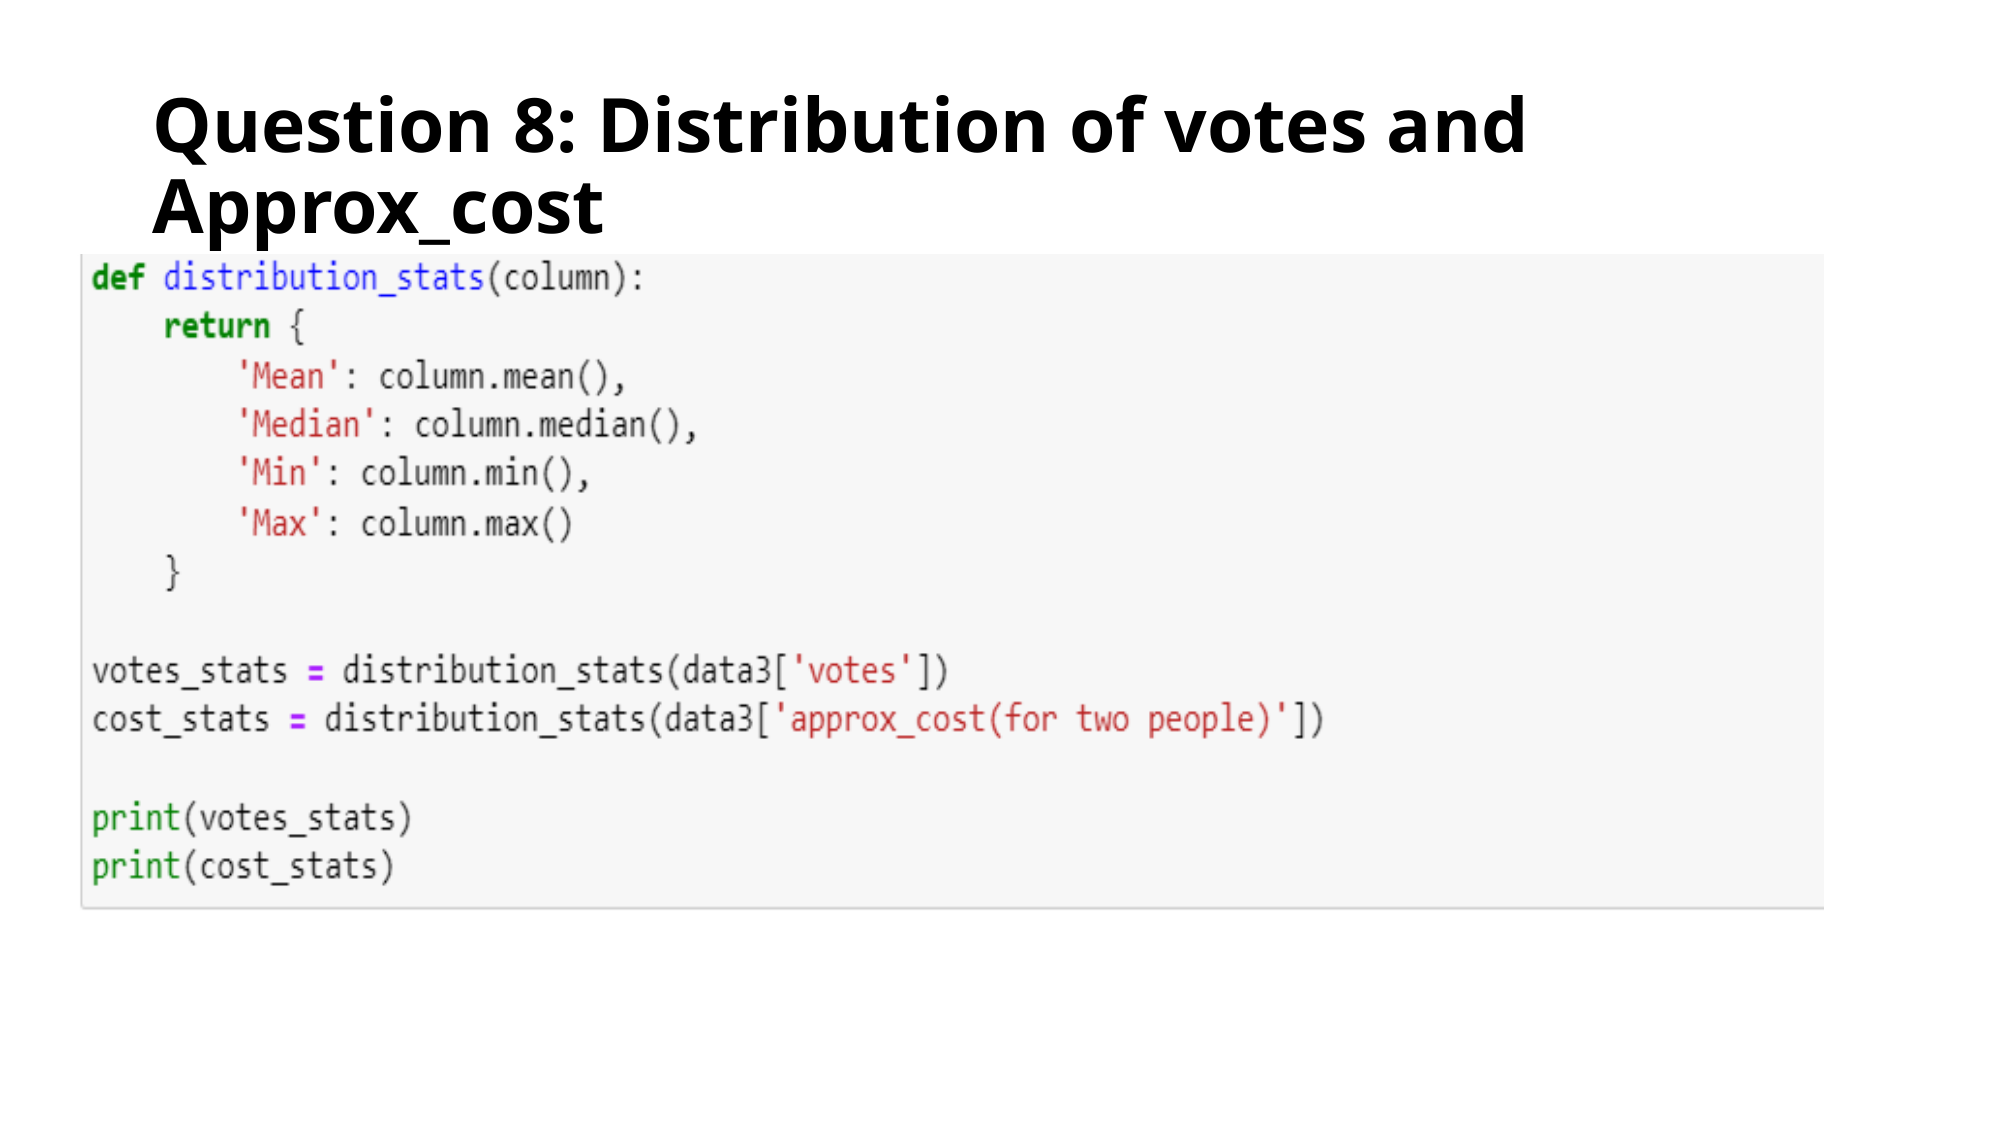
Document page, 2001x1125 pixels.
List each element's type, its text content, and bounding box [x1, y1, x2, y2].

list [77, 254, 1824, 915]
title Question 8: Distribution of votes and Approx_cost [137, 59, 1863, 278]
